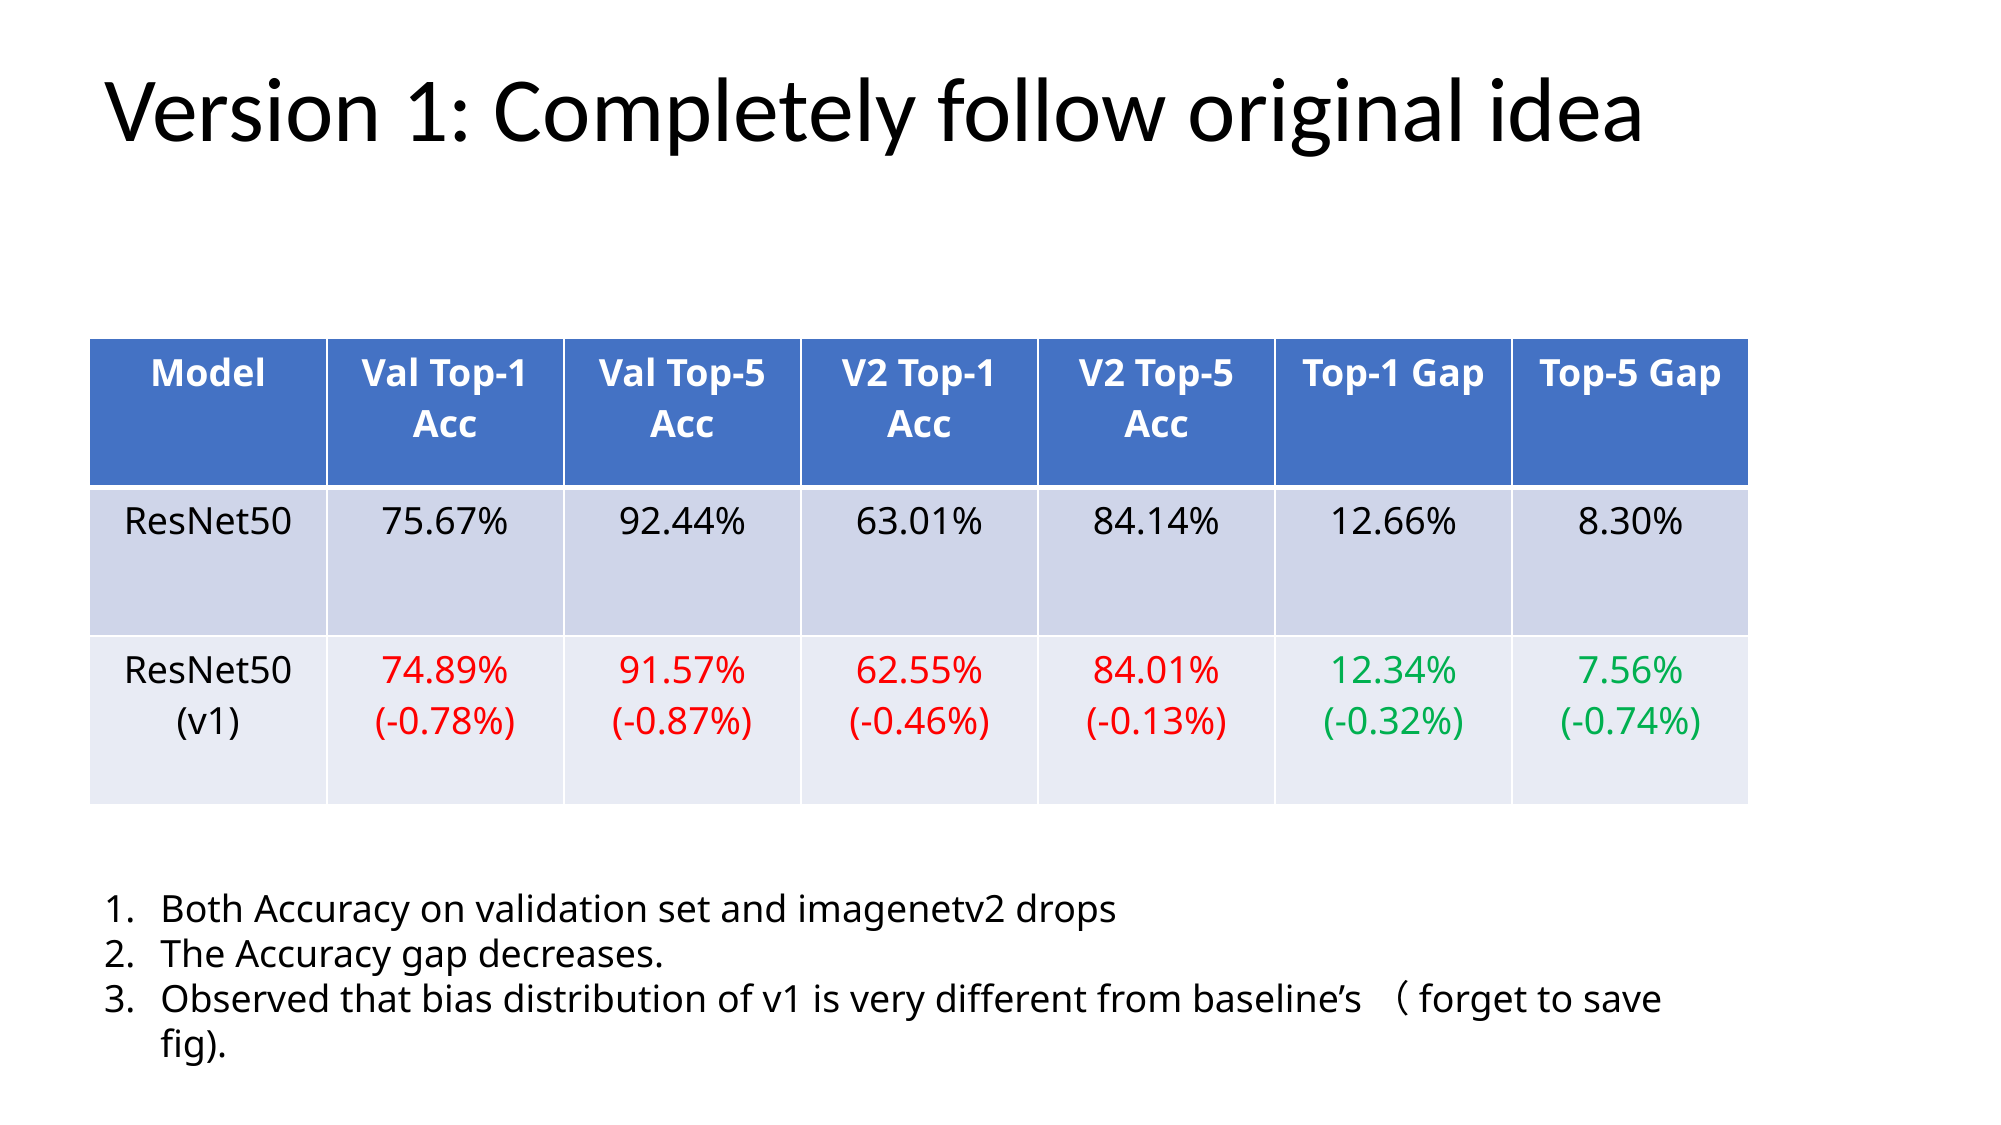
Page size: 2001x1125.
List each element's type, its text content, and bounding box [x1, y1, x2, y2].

table_cell ResNet50 (v1) [90, 637, 326, 804]
table_cell 63.01% [802, 490, 1037, 635]
table_header Model [90, 339, 326, 485]
table_header Top-1 Gap [1276, 339, 1511, 485]
table_cell 92.44% [565, 490, 800, 635]
table_cell 12.34% (-0.32%) [1276, 637, 1511, 804]
table_header Val Top-1 Acc [328, 339, 563, 485]
table_cell 8.30% [1513, 490, 1748, 635]
table_cell 74.89% (-0.78%) [328, 637, 563, 804]
table_cell 75.67% [328, 490, 563, 635]
table_cell 12.66% [1276, 490, 1511, 635]
table_header Val Top-5 Acc [565, 339, 800, 485]
table_header Top-5 Gap [1513, 339, 1748, 485]
title Version 1: Completely follow original idea [89, 3, 1815, 221]
table_cell 91.57% (-0.87%) [565, 637, 800, 804]
table_cell 84.14% [1039, 490, 1274, 635]
table_cell ResNet50 [90, 490, 326, 635]
table_cell 84.01% (-0.13%) [1039, 637, 1274, 804]
table_header V2 Top-5 Acc [1039, 339, 1274, 485]
text_box Both Accuracy on validation set and imagenetv2 drops The Accuracy gap decreases. Observed that bias distribution of v1 is very different from baseline’s（forget to save fig). [89, 877, 1727, 1072]
table_cell 62.55% (-0.46%) [802, 637, 1037, 804]
table_header V2 Top-1 Acc [802, 339, 1037, 485]
table_cell 7.56% (-0.74%) [1513, 637, 1748, 804]
